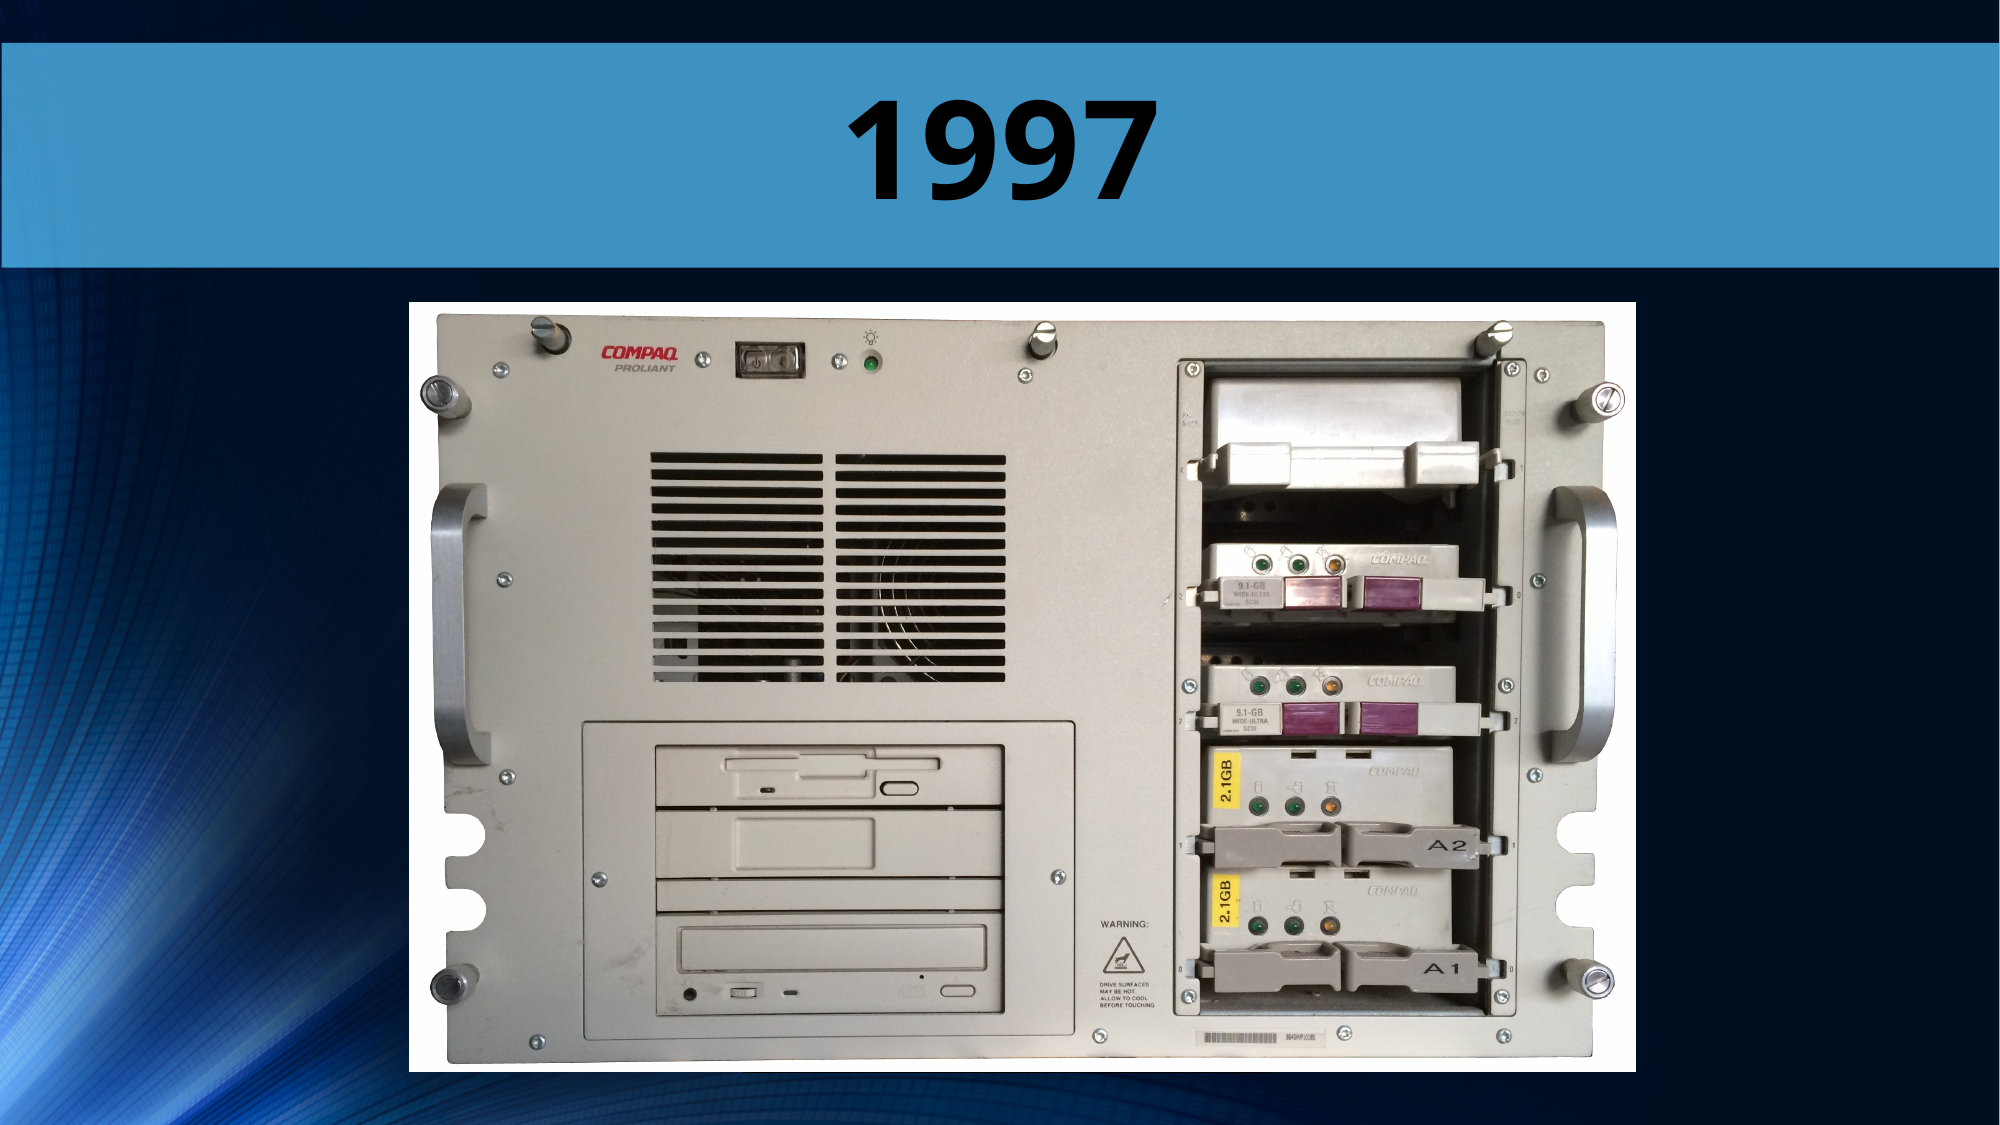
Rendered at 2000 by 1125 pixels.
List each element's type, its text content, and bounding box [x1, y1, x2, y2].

title 1997 [1, 42, 2000, 268]
picture [0, 0, 2000, 1125]
